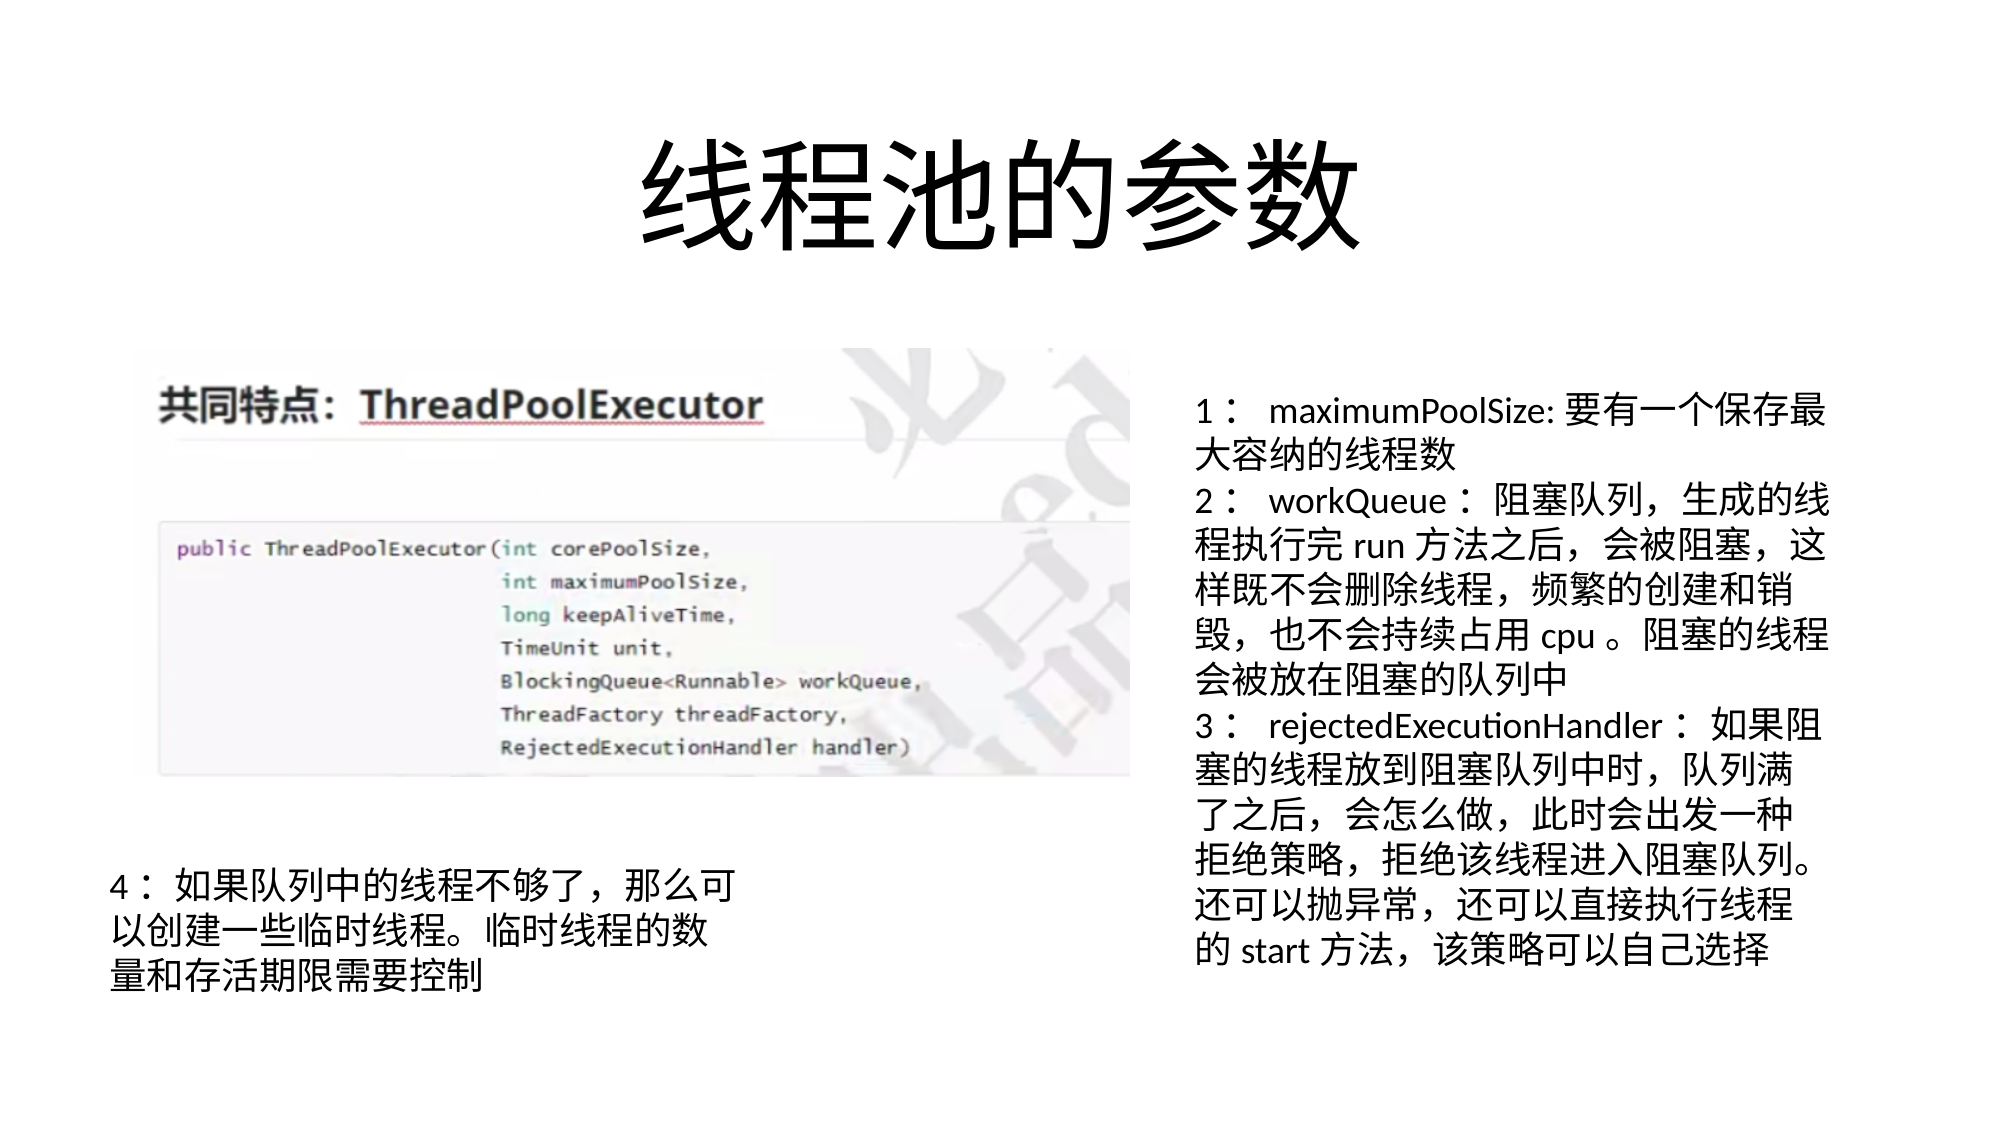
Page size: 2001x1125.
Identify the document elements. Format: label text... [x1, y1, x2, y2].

subtitle 1 [249, 364, 1750, 863]
title 线程池的参数 [249, 127, 1750, 275]
text_box 1：maximumPoolSize:要有一个保存最大容纳的线程数 2：workQueue：阻塞队列，生成的线程执行完run方法之后，会被阻塞，这样既不会删除线程，频繁的创建和销毁，也不会持续占用cpu。阻塞的线程会被放在阻塞的队列中 3：rejectedExecutionHandler：如果阻塞的线程放到阻塞队列中时，队列满了之后，会怎么做，此时会出发一种拒绝策略，拒绝该线程进入阻塞队列。还可以抛异常，还可以直接执行线程的start方法，该策略可以自己选择 [1179, 378, 1847, 979]
picture [134, 348, 1130, 777]
text_box 4：如果队列中的线程不够了，那么可以创建一些临时线程。临时线程的数量和存活期限需要控制 [94, 854, 762, 1004]
